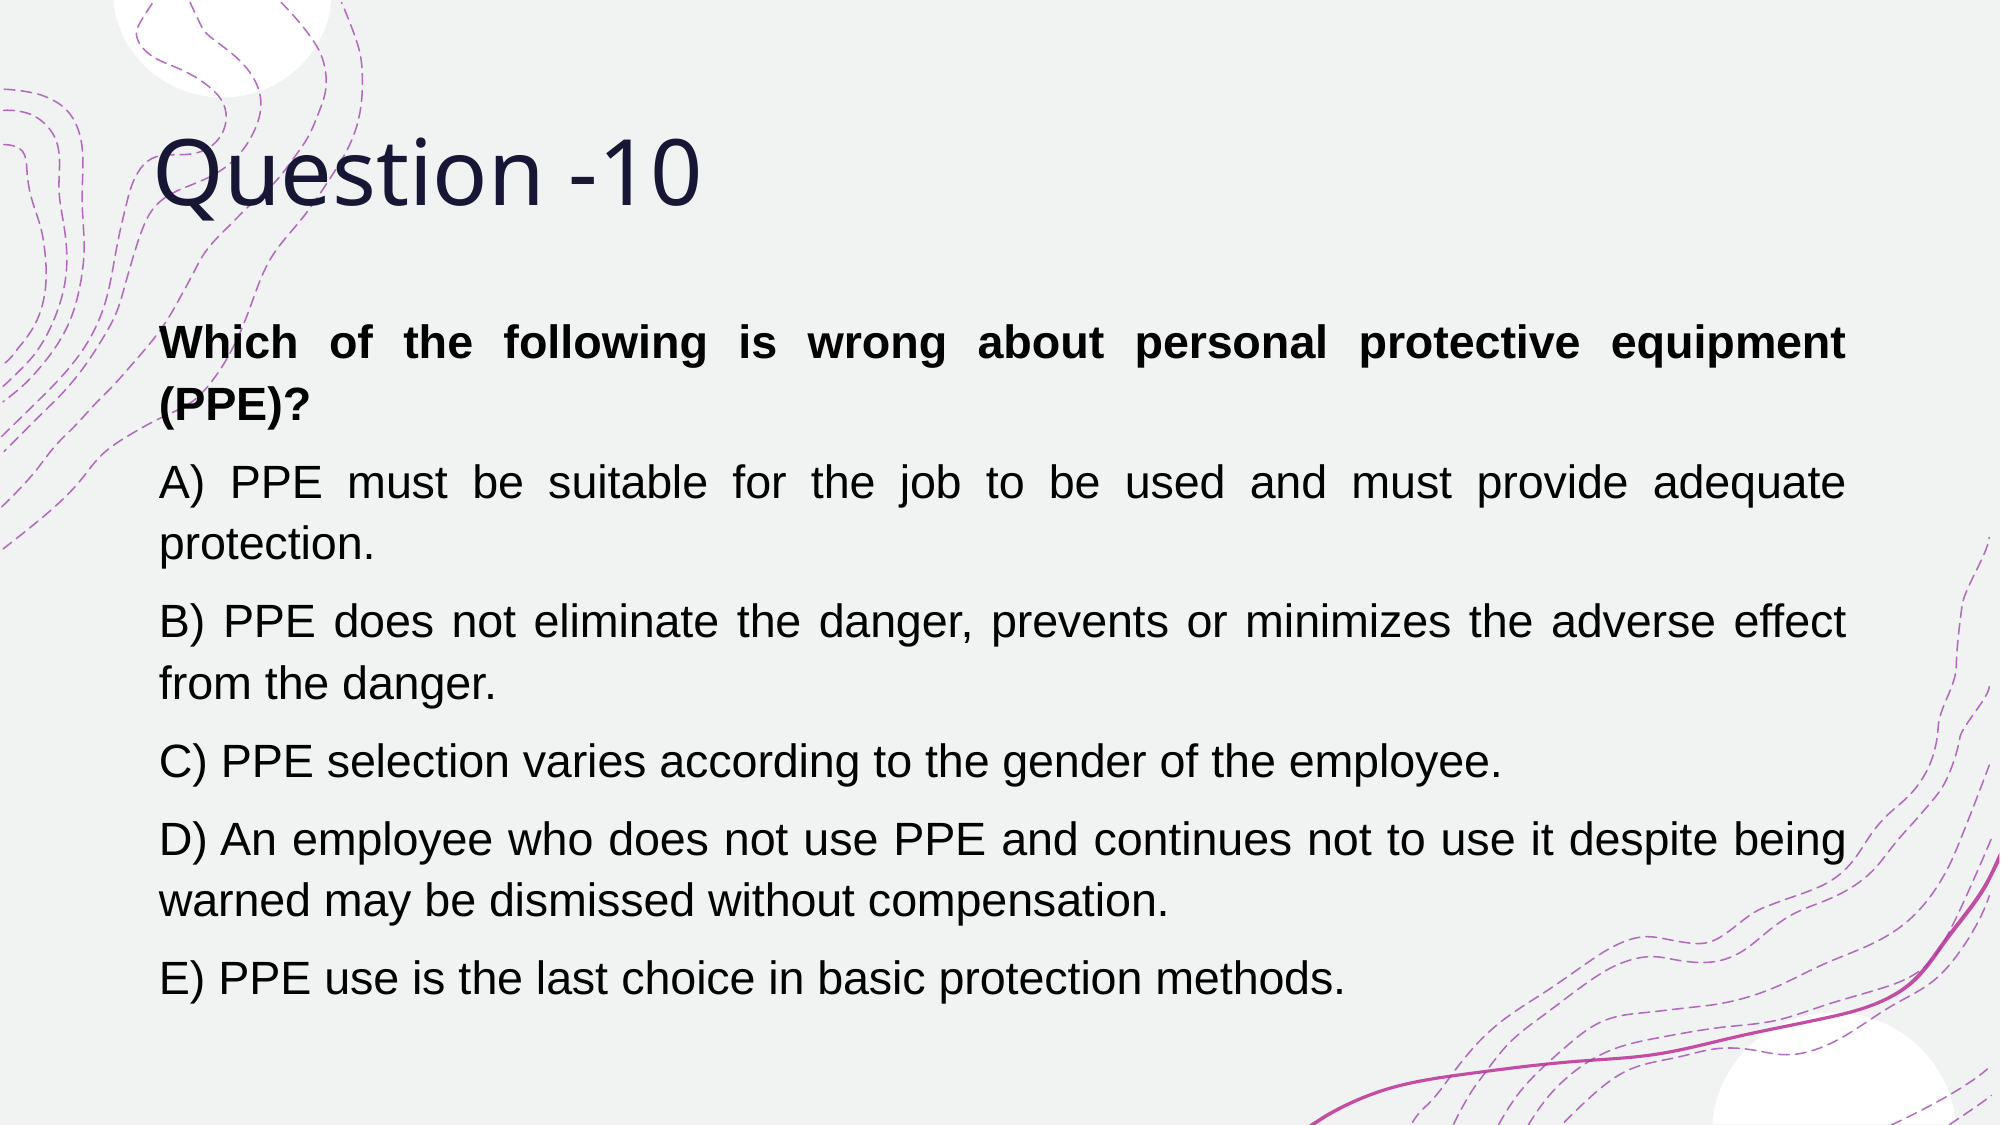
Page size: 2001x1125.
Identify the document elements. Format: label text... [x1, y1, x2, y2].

title Question -10 [137, 59, 1863, 278]
list Which of the following is wrong about personal protective equipment (PPE)? A) PPE must be suitable for the job to be used and must provide adequate protection. B) PPE does not eliminate the danger, prevents or minimizes the adverse effect from the danger. C) PPE selection varies according to the gender of the employee. D) An employee who does not use PPE and continues not to use it despite being warned may be dismissed without compensation. E) PPE use is the last choice in basic protection methods. [137, 299, 1863, 1014]
